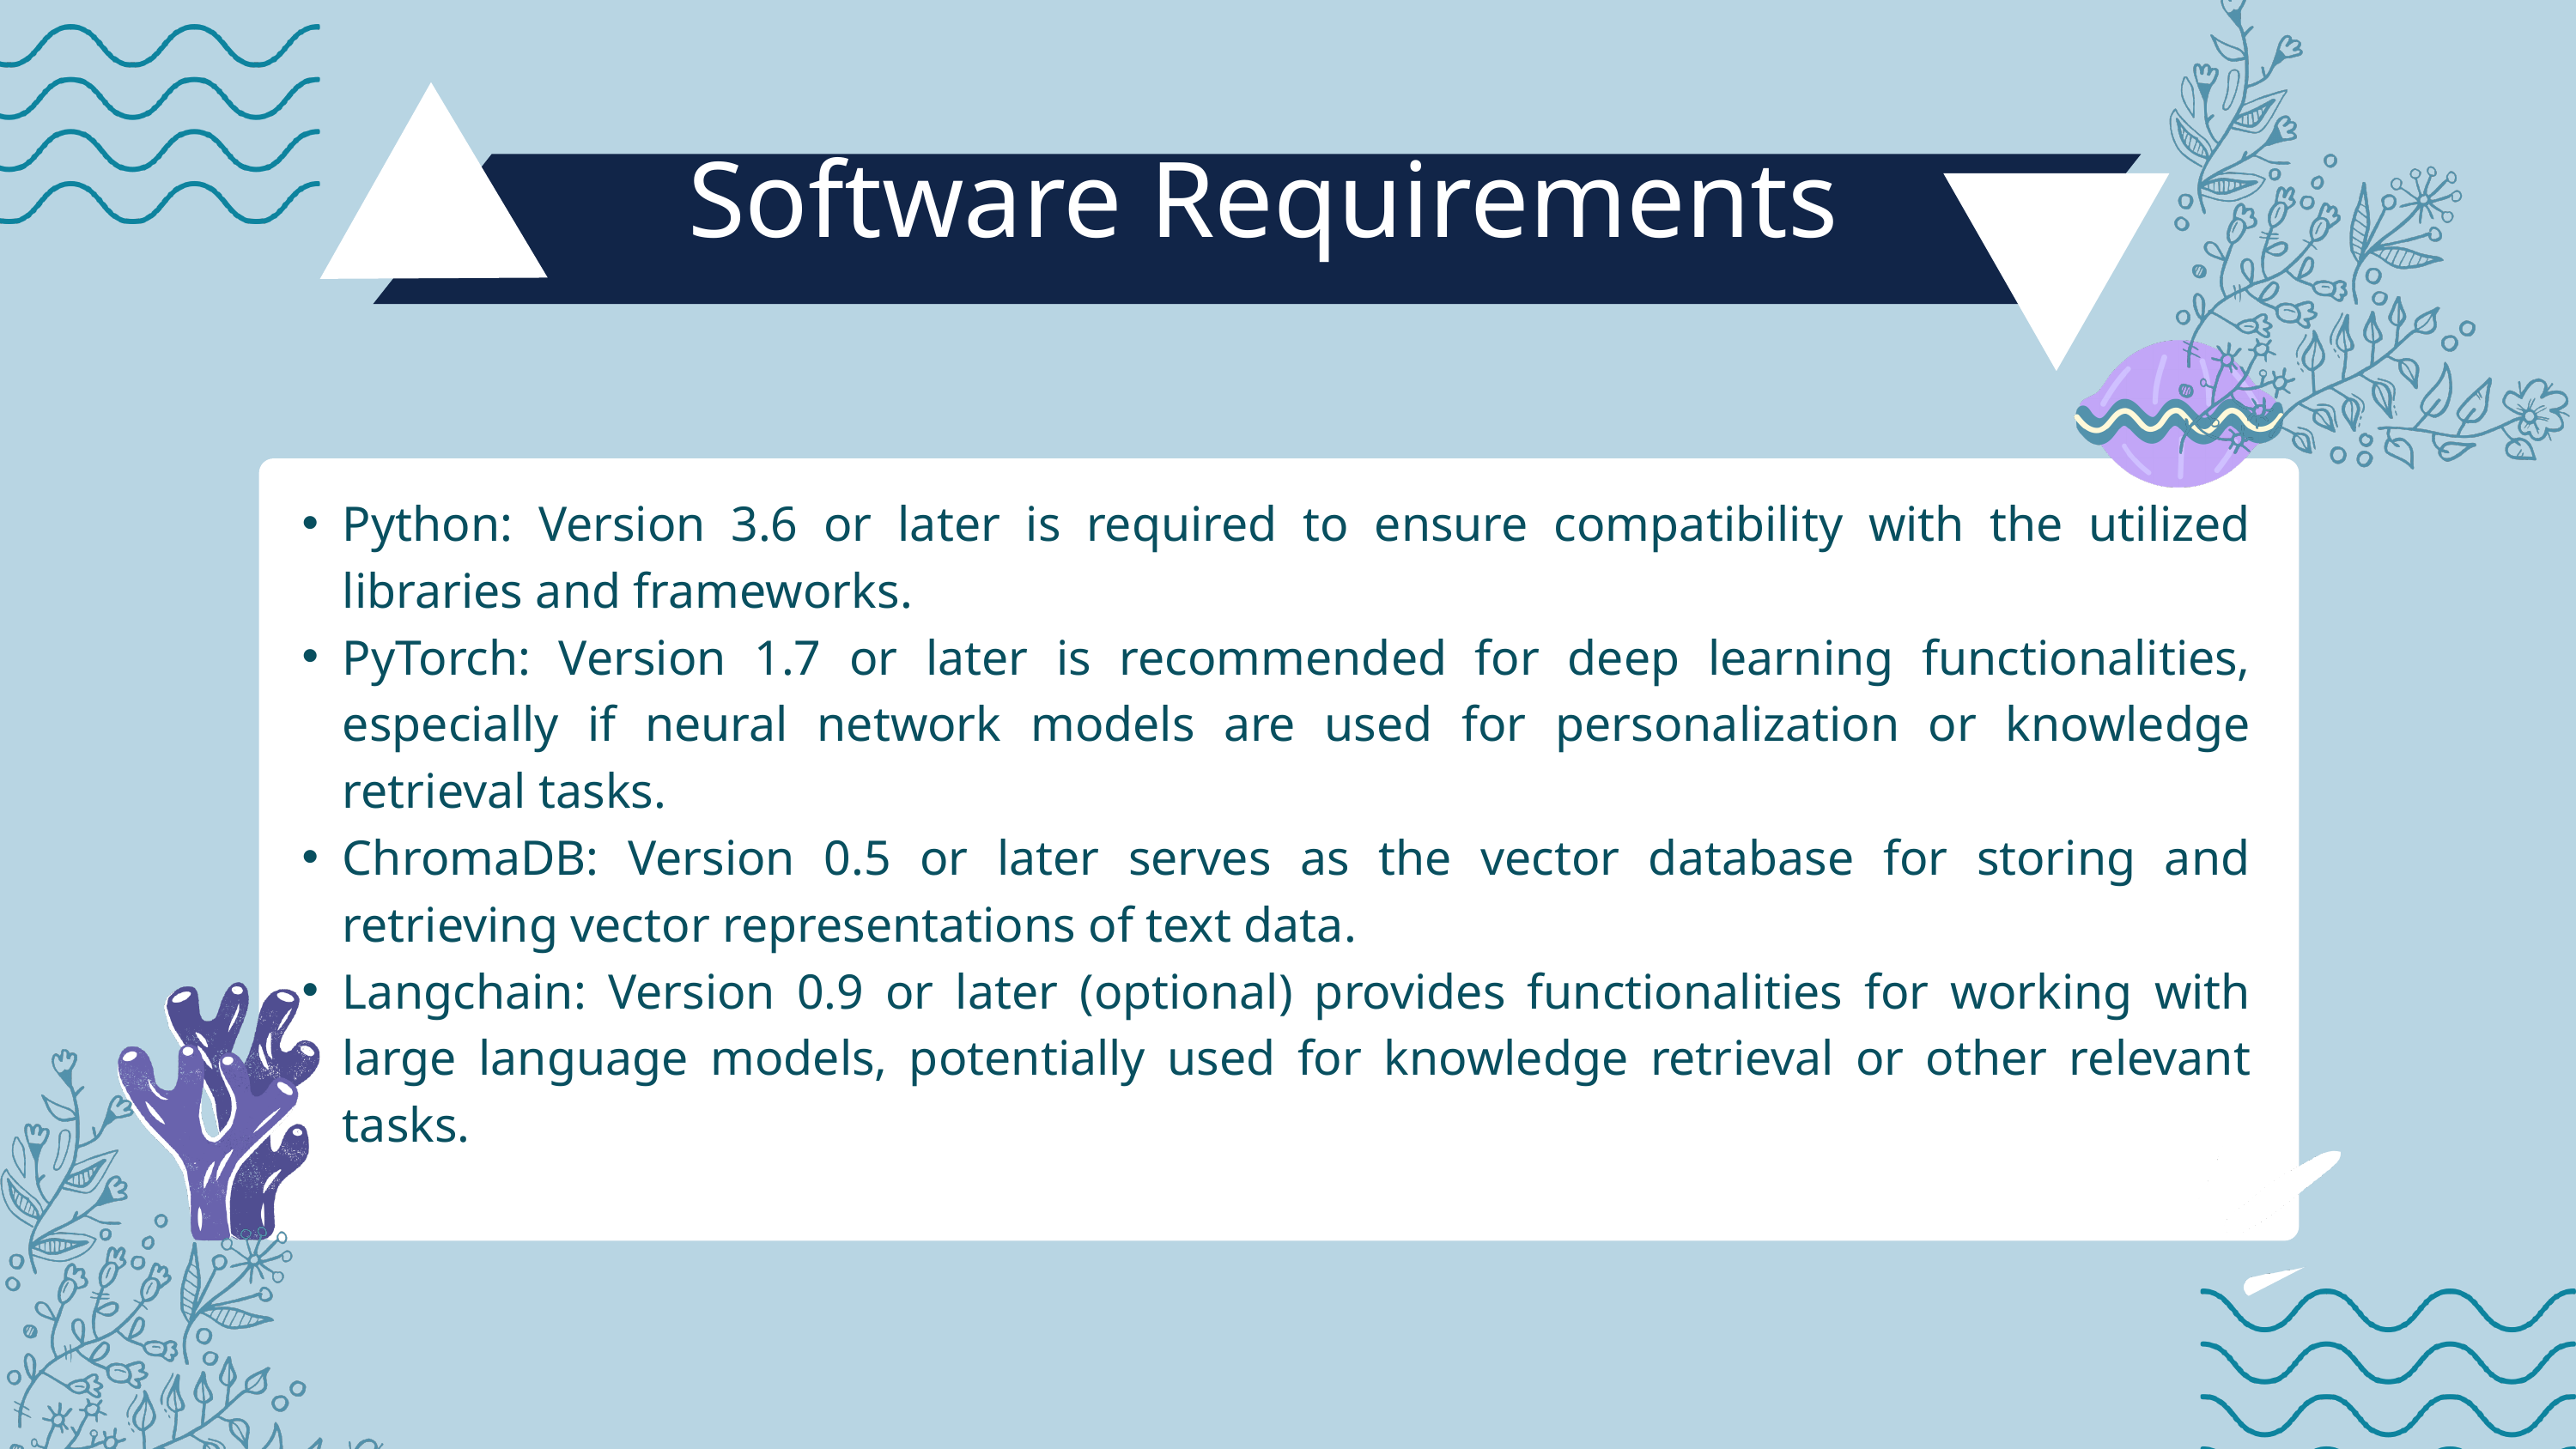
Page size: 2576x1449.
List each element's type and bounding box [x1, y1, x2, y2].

text_box [0, 0, 2576, 1449]
